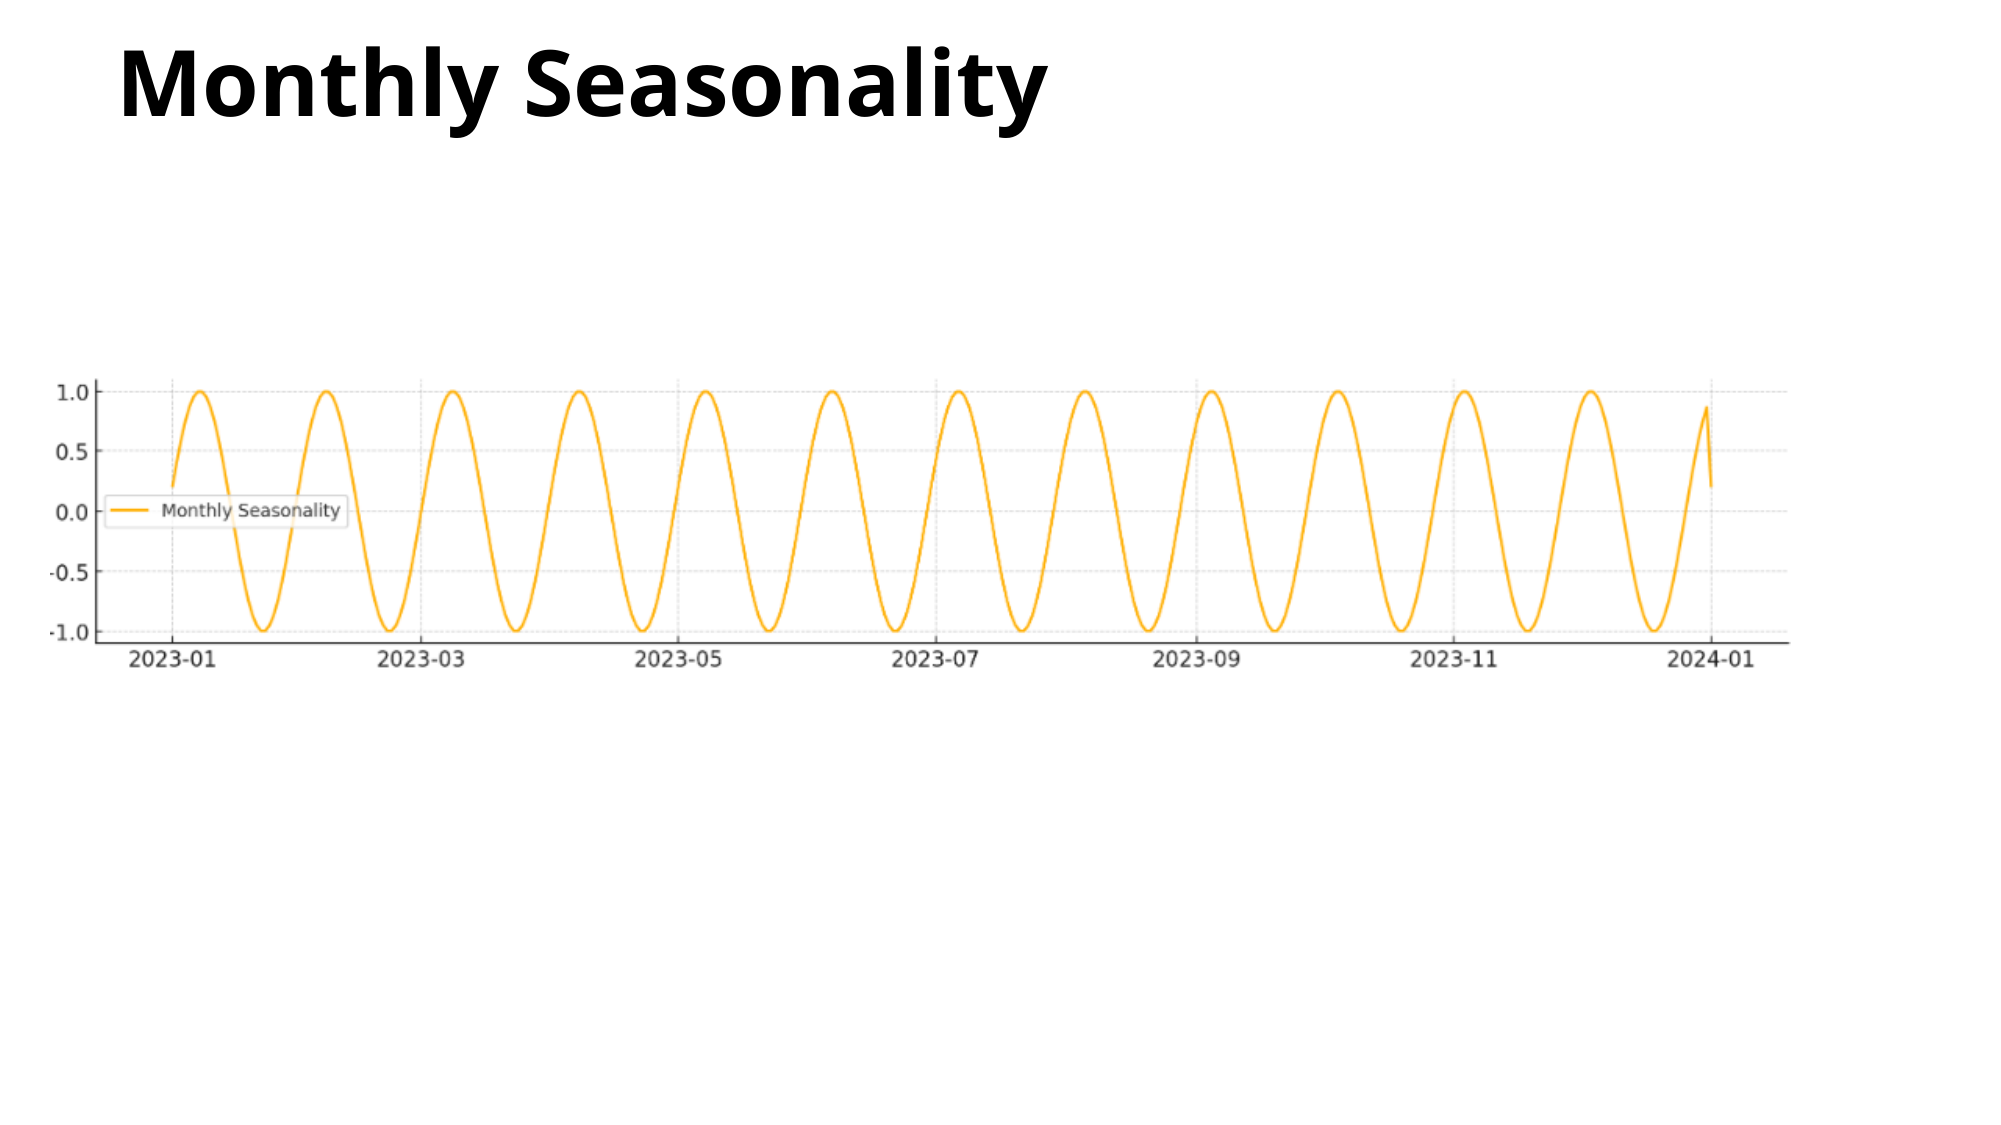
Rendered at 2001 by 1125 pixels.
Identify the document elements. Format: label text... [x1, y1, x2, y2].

picture [49, 374, 1792, 677]
title Monthly Seasonality [116, 24, 1884, 137]
